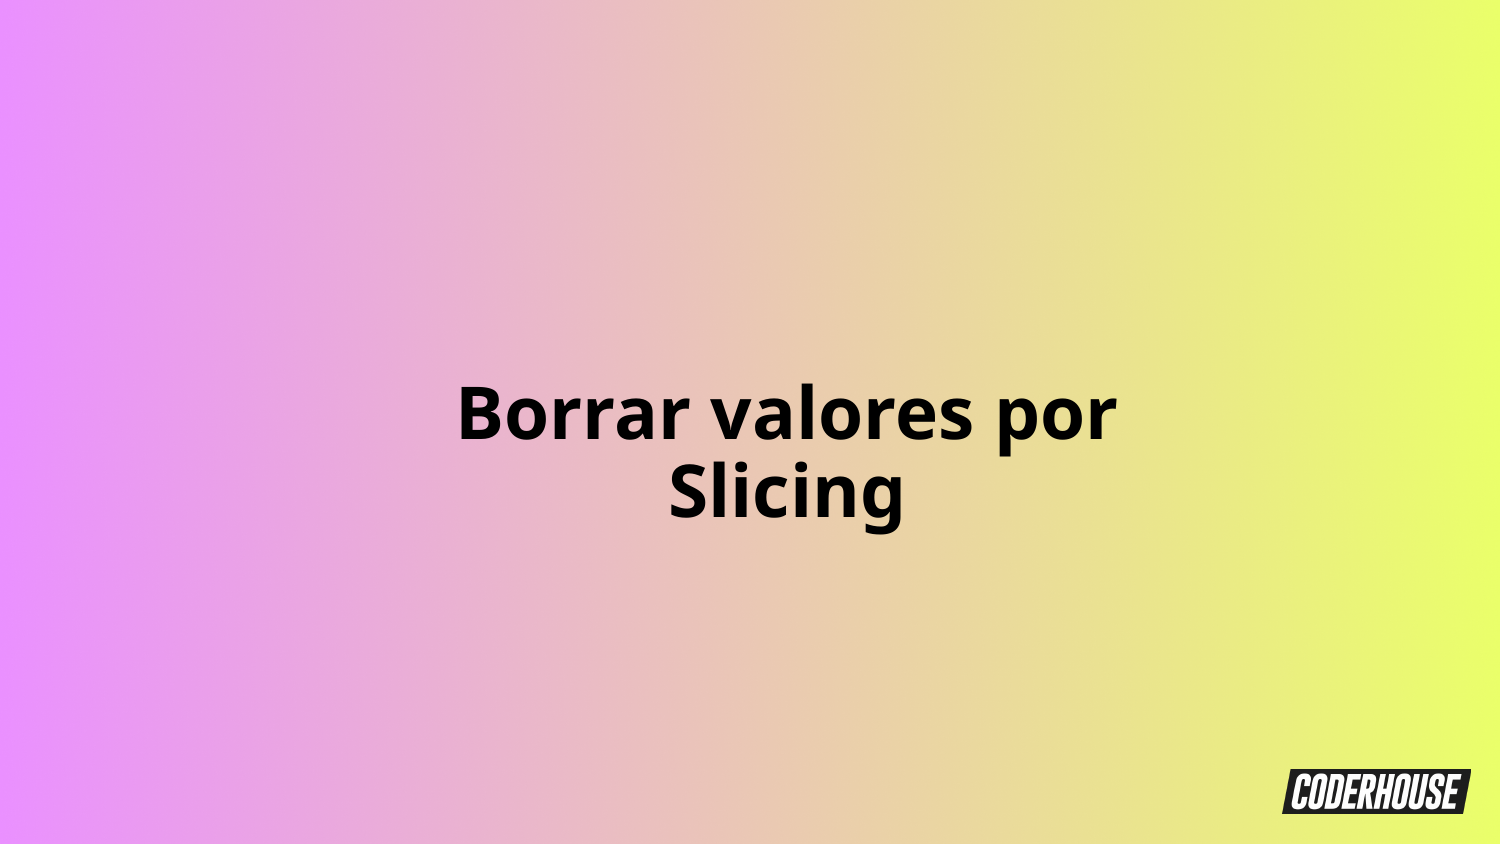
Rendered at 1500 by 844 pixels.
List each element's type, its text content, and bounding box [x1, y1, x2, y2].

text_box Borrar valores por Slicing [239, 361, 1261, 549]
picture [0, 0, 1500, 844]
